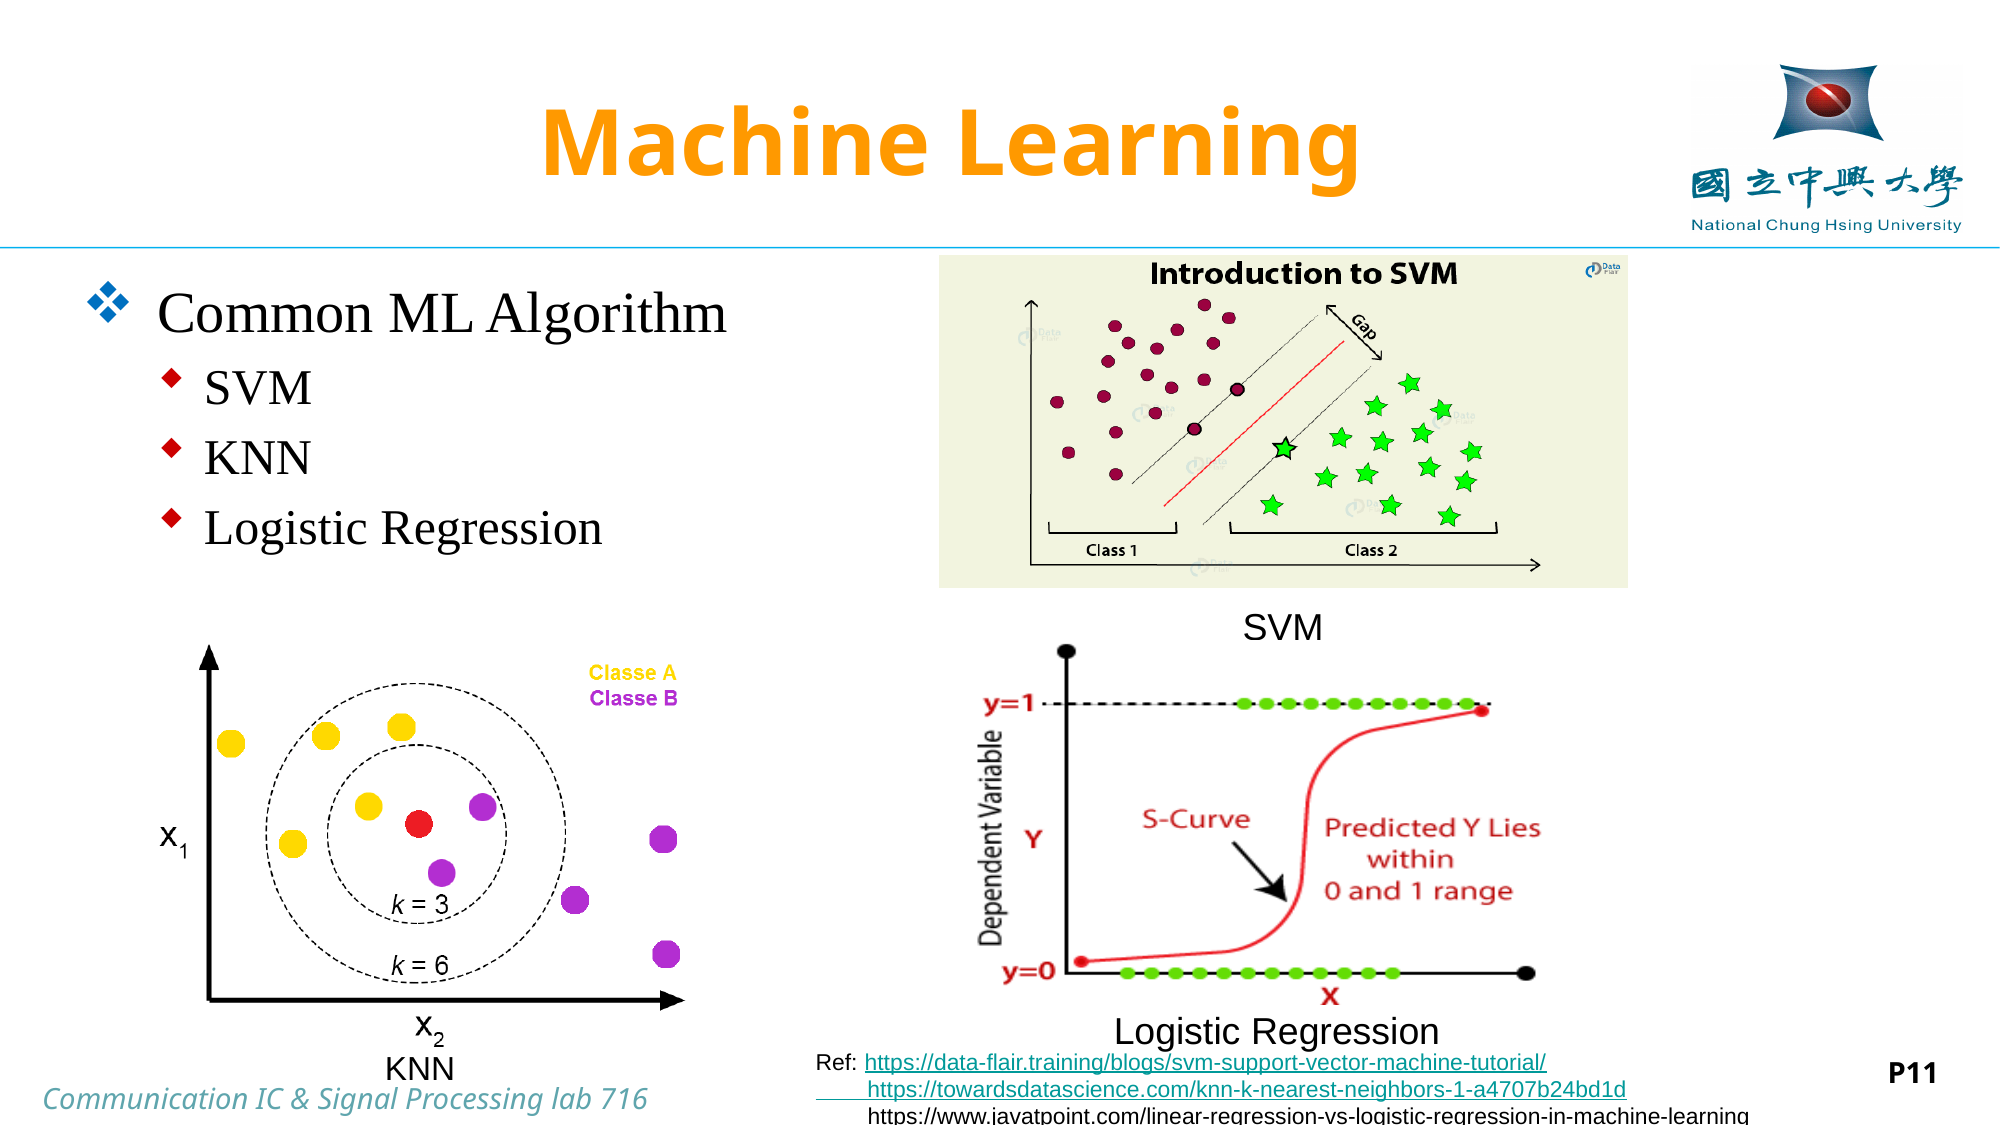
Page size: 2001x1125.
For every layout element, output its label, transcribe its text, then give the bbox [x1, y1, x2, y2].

title Machine Learning [99, 45, 1804, 233]
picture [1804, 64, 1963, 233]
picture [145, 640, 696, 1053]
picture [938, 254, 1628, 588]
text_box Logistic Regression [1098, 1005, 1455, 1039]
text_box Ref: https://data-flair.training/blogs/svm-support-vector-machine-tutorial/ https://towardsdatascience.com/knn-k-nearest-neighbors-1-a4707b24bd1d https://www.javatpoint.com/linear-regression-vs-logistic-regression-in-machine-learning [800, 1039, 1766, 1125]
text_box KNN [370, 1053, 471, 1095]
text_box SVM [1227, 595, 1339, 640]
text_box Common ML Algorithm SVM KNN Logistic Regression [67, 267, 1973, 1005]
picture [938, 640, 1584, 1005]
